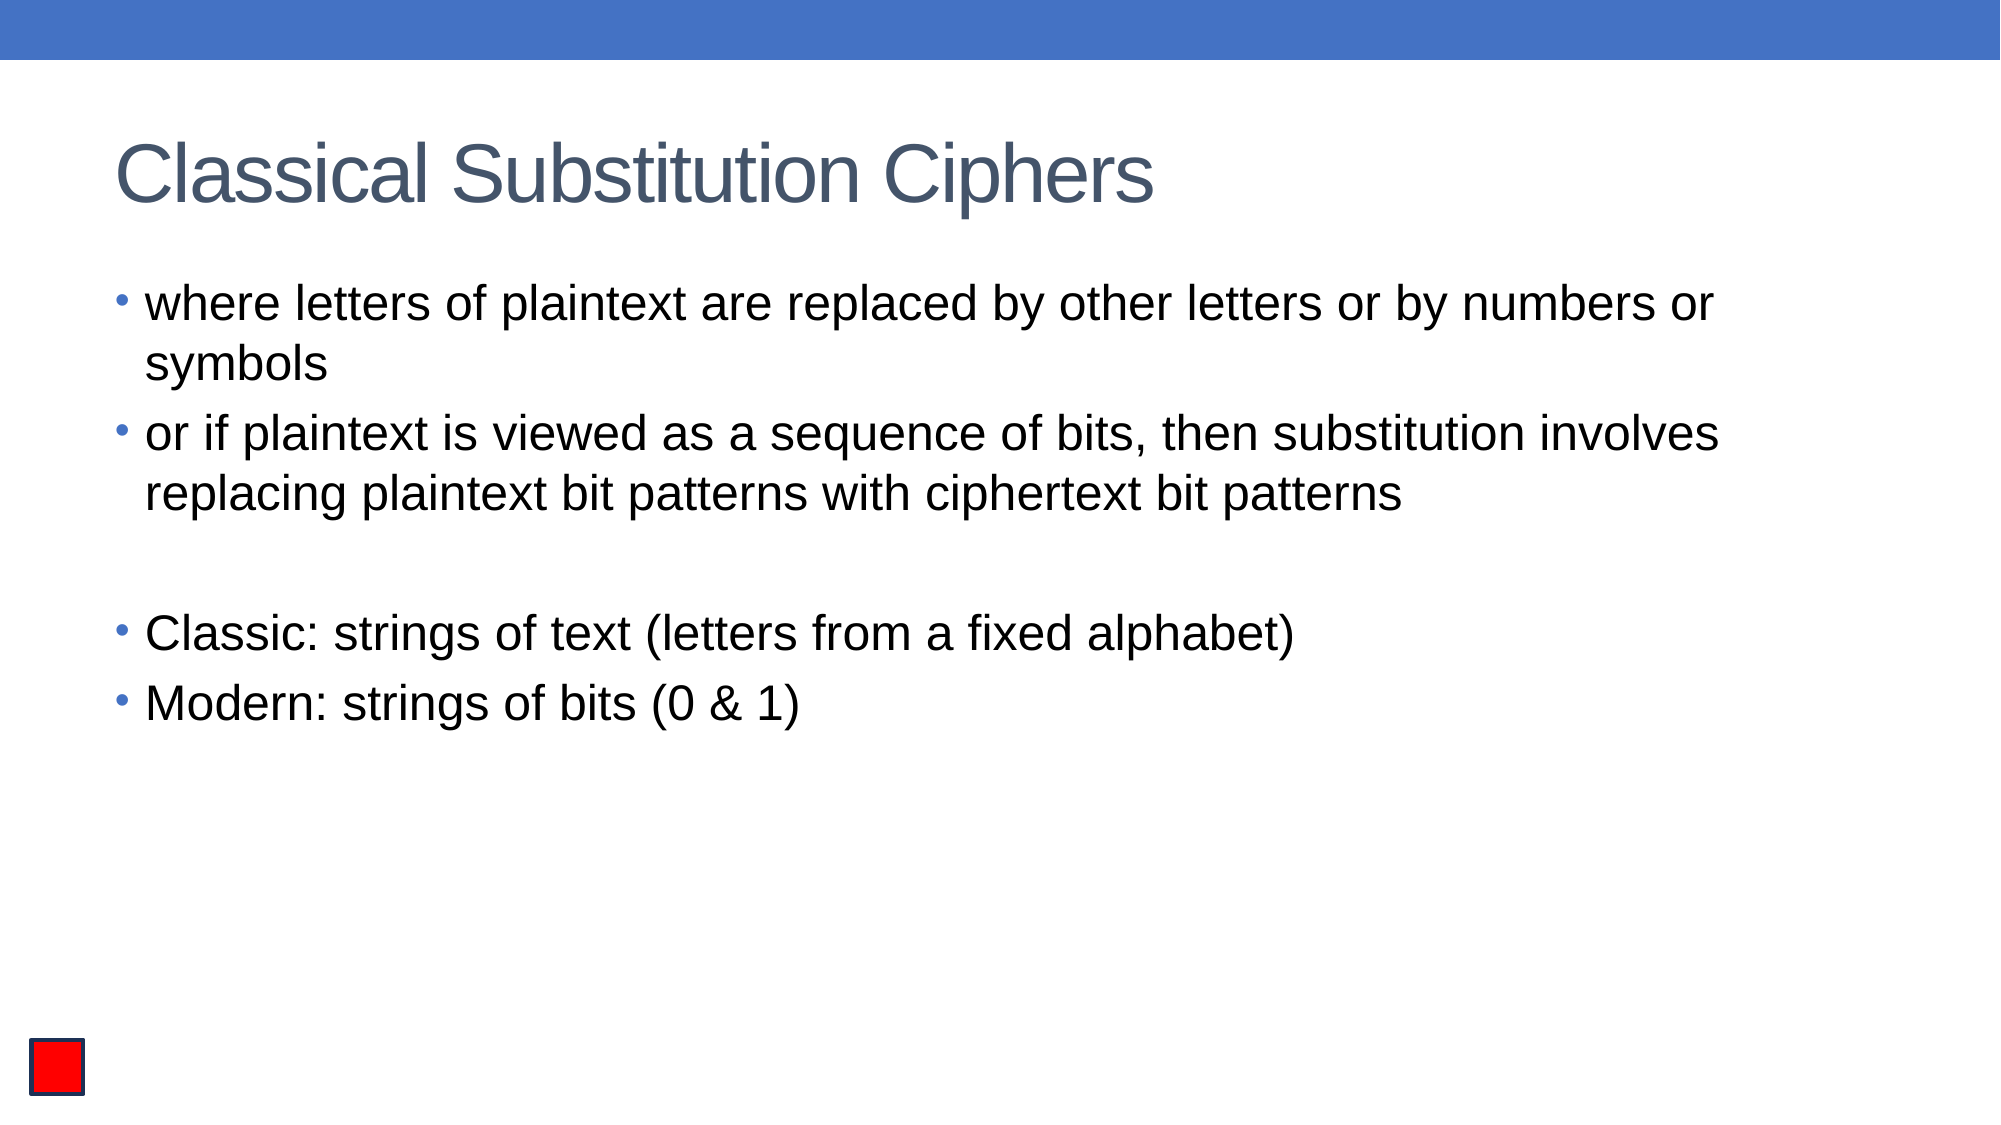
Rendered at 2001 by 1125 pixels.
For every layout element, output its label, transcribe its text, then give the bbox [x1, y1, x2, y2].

title Classical Substitution Ciphers [99, 87, 1900, 250]
list where letters of plaintext are replaced by other letters or by numbers or symbols or if plaintext is viewed as a sequence of bits, then substitution involves replacing plaintext bit patterns with ciphertext bit patterns Classic: strings of text (letters from a fixed alphabet) Modern: strings of bits (0 & 1) [99, 262, 1900, 1063]
text_box [29, 1038, 85, 1096]
